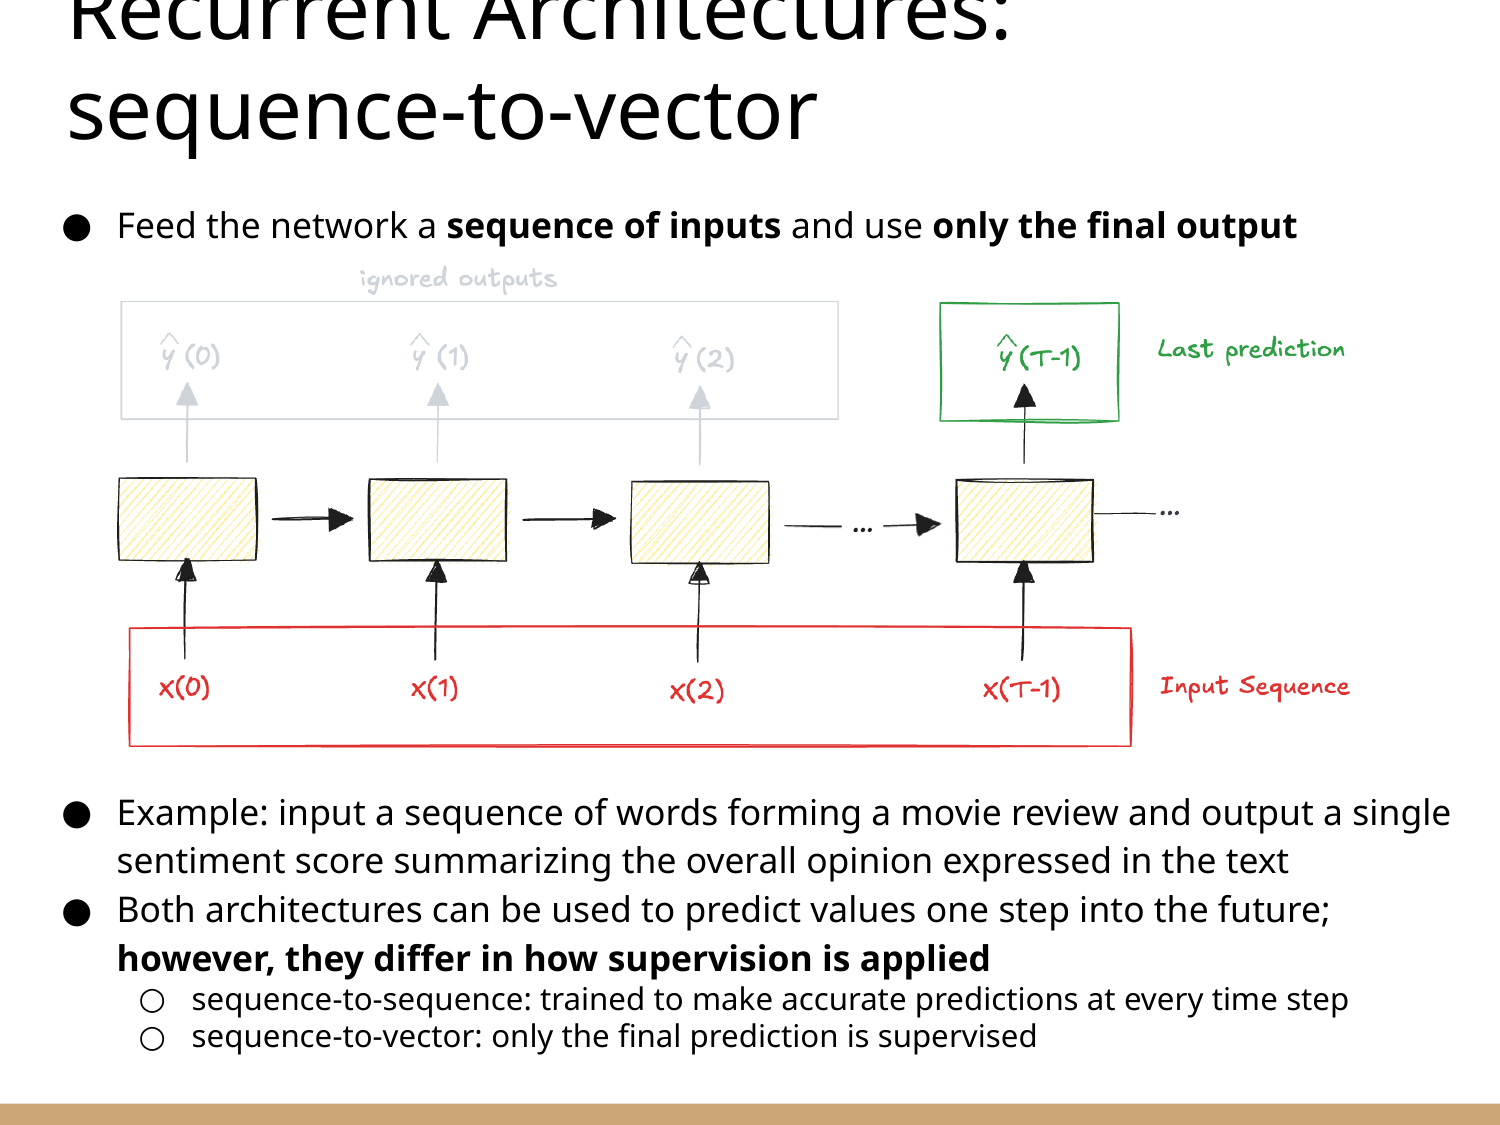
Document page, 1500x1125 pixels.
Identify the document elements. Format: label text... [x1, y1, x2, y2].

picture [103, 246, 1365, 761]
title Recurrent Architectures: sequence-to-vector [51, 69, 1449, 172]
list Feed the network a sequence of inputs and use only the final output Example: input a sequence of words forming a movie review and output a single sentiment score summarizing the overall opinion expressed in the text Both architectures can be used to predict values one step into the future; however, they differ in how supervision is applied sequence-to-sequence: trained to make accurate predictions at every time step sequence-to-vector: only the final prediction is supervised [26, 181, 1474, 1075]
